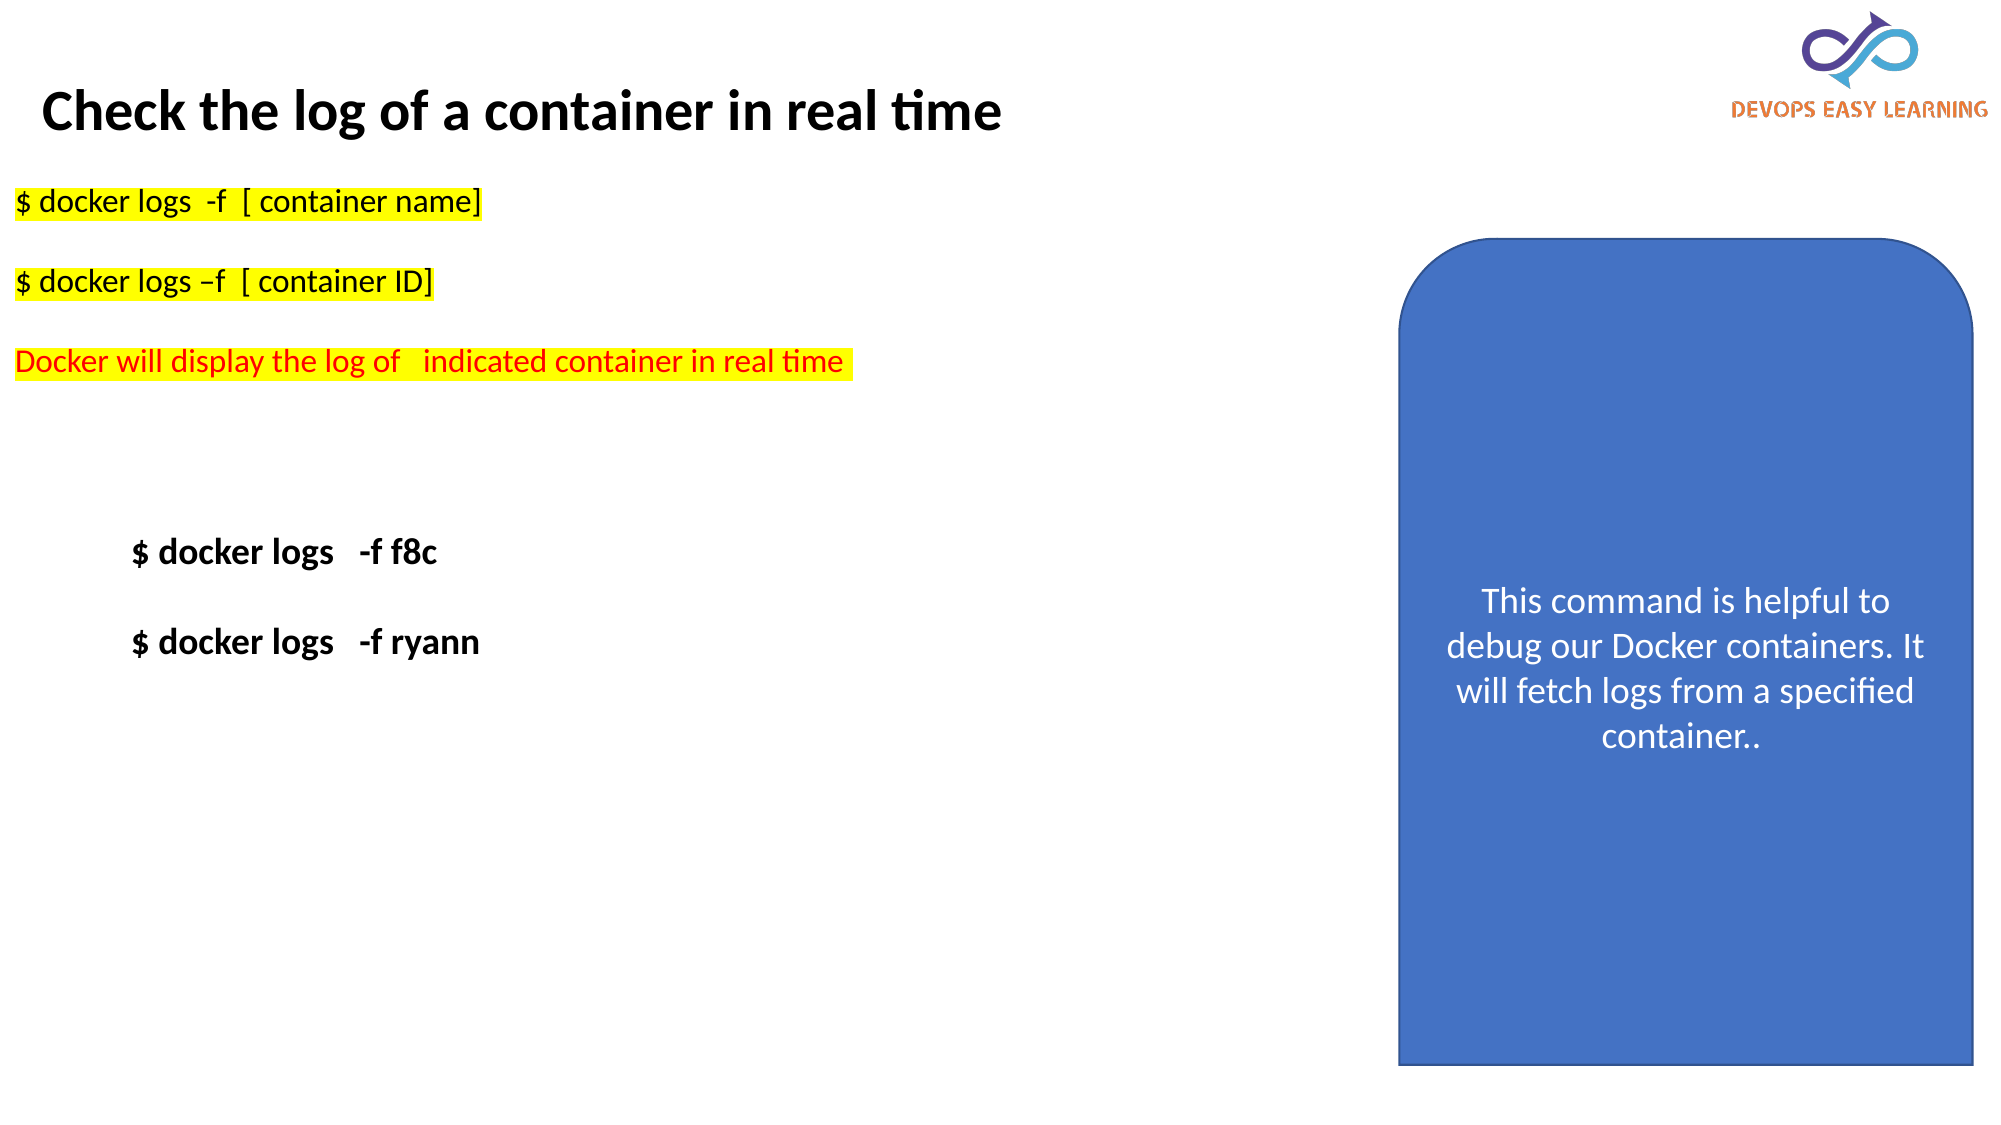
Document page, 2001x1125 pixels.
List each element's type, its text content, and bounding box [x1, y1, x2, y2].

text_box $ docker logs -f [ container name] $ docker logs –f [ container ID] Docker will display the log of indicated container in real time [0, 172, 1411, 387]
title Check the log of a container in real time [27, 20, 1725, 151]
picture [1720, 0, 2000, 140]
text_box $ docker logs -f f8c $ docker logs -f ryann [115, 520, 988, 670]
text_box This command is helpful to debug our Docker containers. It will fetch logs from a specified container.. [1399, 238, 1973, 1065]
